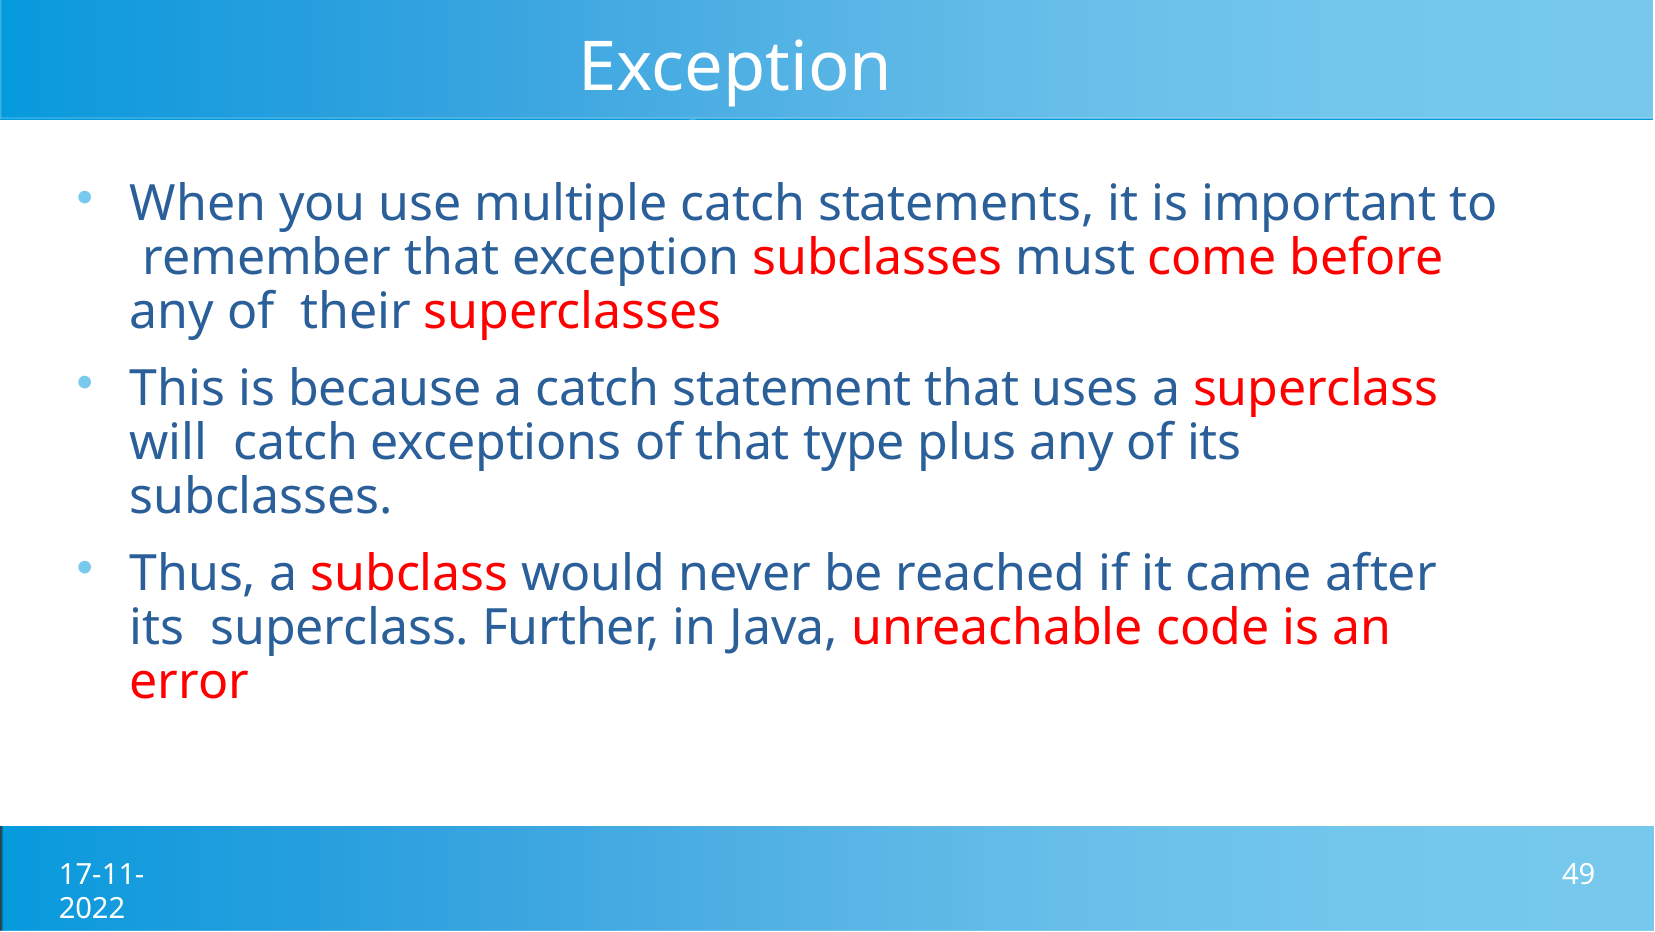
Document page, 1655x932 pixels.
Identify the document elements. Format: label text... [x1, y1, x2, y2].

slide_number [56, 856, 208, 932]
text_box When you use multiple catch statements, it is important to remember that exception subclasses must come before any of their superclasses This is because a catch statement that uses a superclass will catch exceptions of that type plus any of its subclasses. Thus, a subclass would never be reached if it came after its superclass. Further, in Java, unreachable code is an error [74, 167, 1510, 709]
title Exception Order [576, 19, 1078, 167]
picture [93, 0, 1653, 118]
picture [95, 826, 1654, 931]
slide_number 49 [1555, 856, 1601, 932]
